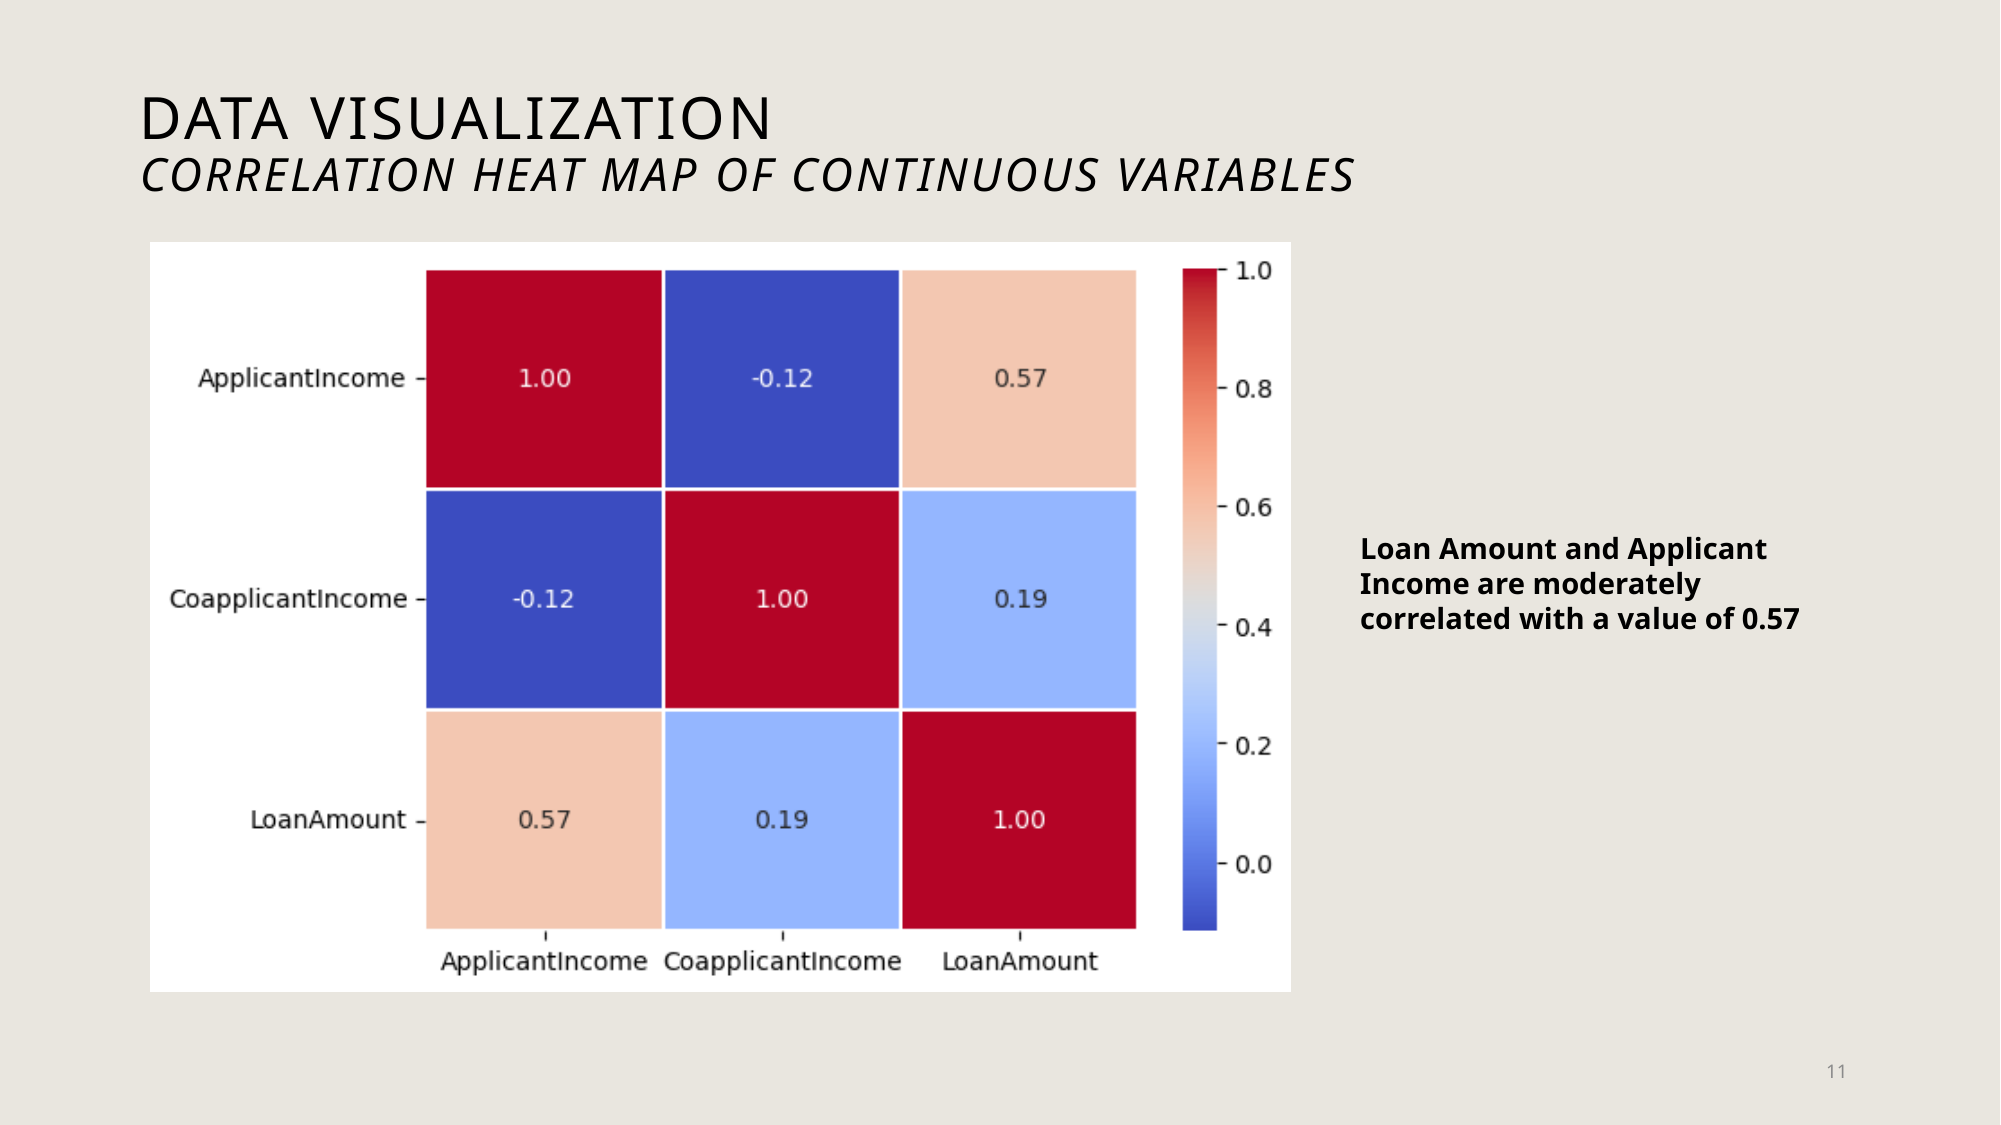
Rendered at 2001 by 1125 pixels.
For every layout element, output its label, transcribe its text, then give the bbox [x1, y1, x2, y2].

slide_number 11 [1412, 1042, 1863, 1103]
text_box DATA VISUALIZATION Correlation Heat Map of Continuous Variables [124, 11, 1933, 210]
text_box Loan Amount and Applicant Income are moderately correlated with a value of 0.57 [1345, 523, 1851, 643]
picture [150, 242, 1291, 992]
